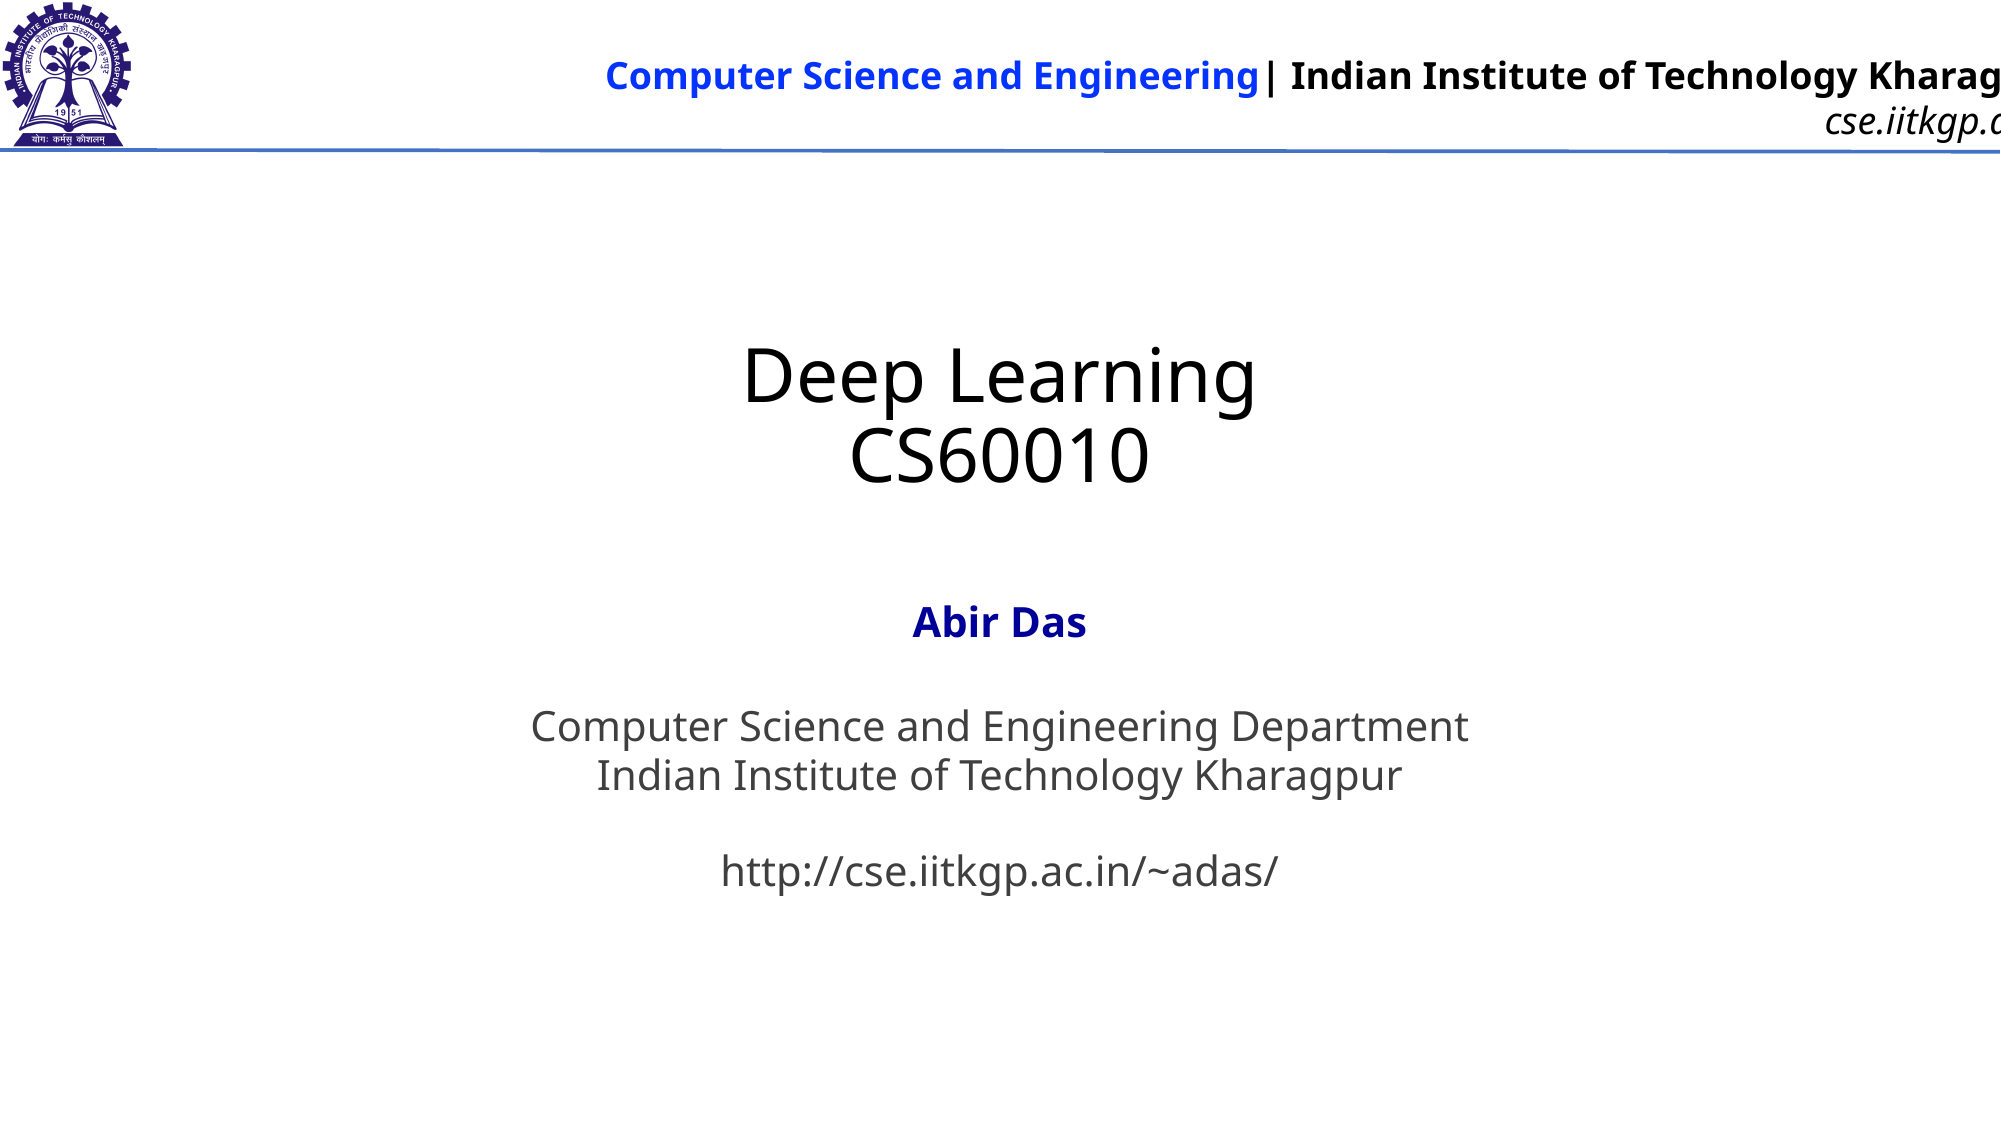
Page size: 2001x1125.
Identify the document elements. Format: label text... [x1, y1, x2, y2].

picture [2, 2, 131, 147]
subtitle Abir Das Computer Science and Engineering Department Indian Institute of Technology Kharagpur http://cse.iitkgp.ac.in/~adas/ [474, 597, 1525, 925]
title Deep Learning CS60010 [184, 297, 1816, 539]
